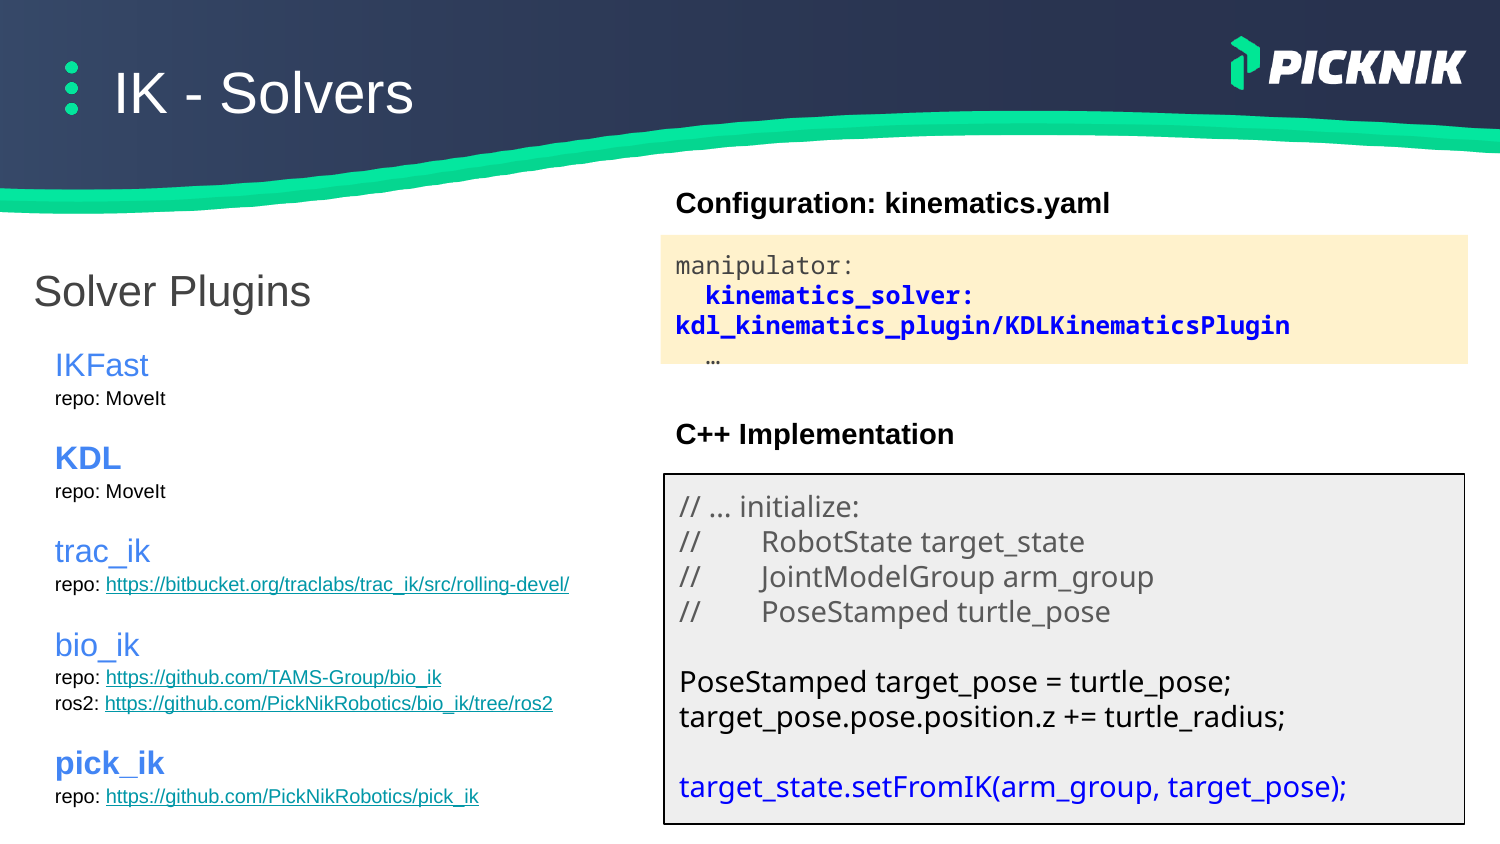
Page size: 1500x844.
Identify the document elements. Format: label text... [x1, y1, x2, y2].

text_box manipulator: kinematics_solver: kdl_kinematics_plugin/KDLKinematicsPlugin … [660, 234, 1468, 364]
list Solver Plugins IKFast repo: MoveIt KDL repo: MoveIt trac_ik repo: https://bitbucket.org/traclabs/trac_ik/src/rolling-devel/ bio_ik repo: https://github.com/TAMS-Group/bio_ik ros2: https://github.com/PickNikRobotics/bio_ik/tree/ros2 pick_ik repo: https://github.com/PickNikRobotics/pick_ik [18, 245, 697, 825]
text_box C++ Implementation [660, 400, 1439, 466]
title IK - Solvers [98, 35, 1170, 142]
text_box Configuration: kinematics.yaml [660, 169, 1439, 235]
text_box // … initialize: // RobotState target_state // JointModelGroup arm_group // PoseStamped turtle_pose PoseStamped target_pose = turtle_pose; target_pose.pose.position.z += turtle_radius; target_state.setFromIK(arm_group, target_pose); [664, 473, 1465, 825]
picture [0, 0, 1500, 844]
